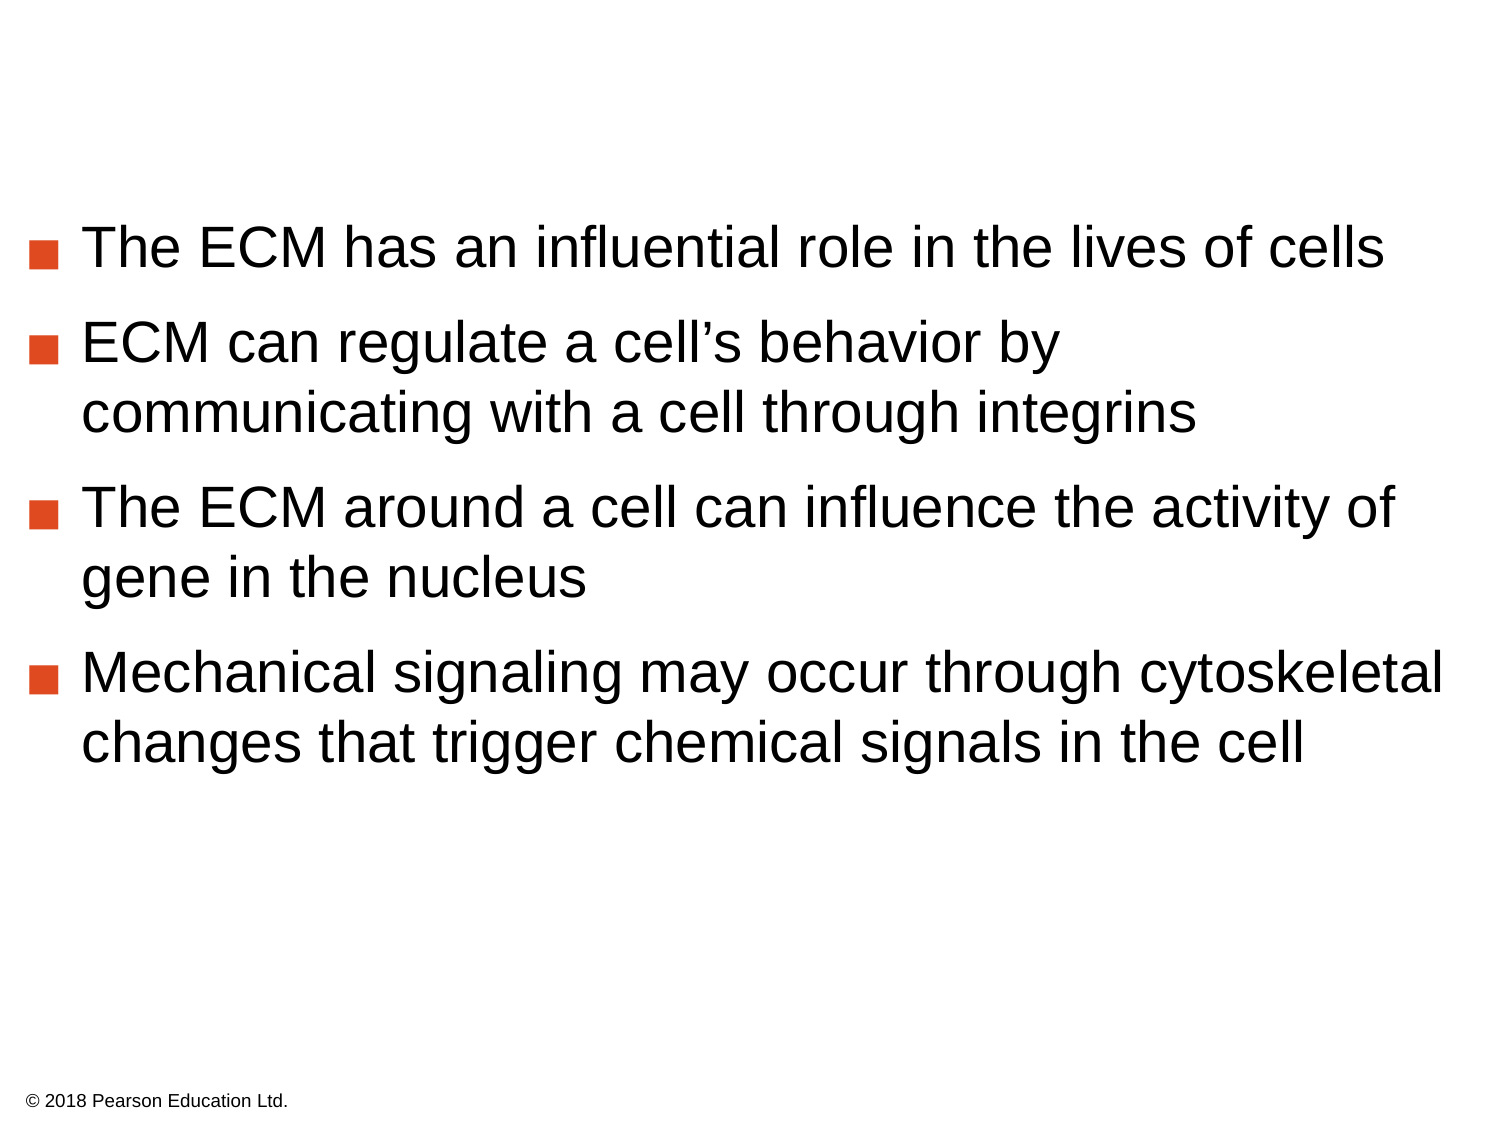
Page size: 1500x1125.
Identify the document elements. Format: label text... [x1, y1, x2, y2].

footer © 2018 Pearson Education Ltd. [10, 1080, 518, 1119]
list The ECM has an influential role in the lives of cells ECM can regulate a cell’s behavior by communicating with a cell through integrins The ECM around a cell can influence the activity of gene in the nucleus Mechanical signaling may occur through cytoskeletal changes that trigger chemical signals in the cell [24, 208, 1475, 1065]
